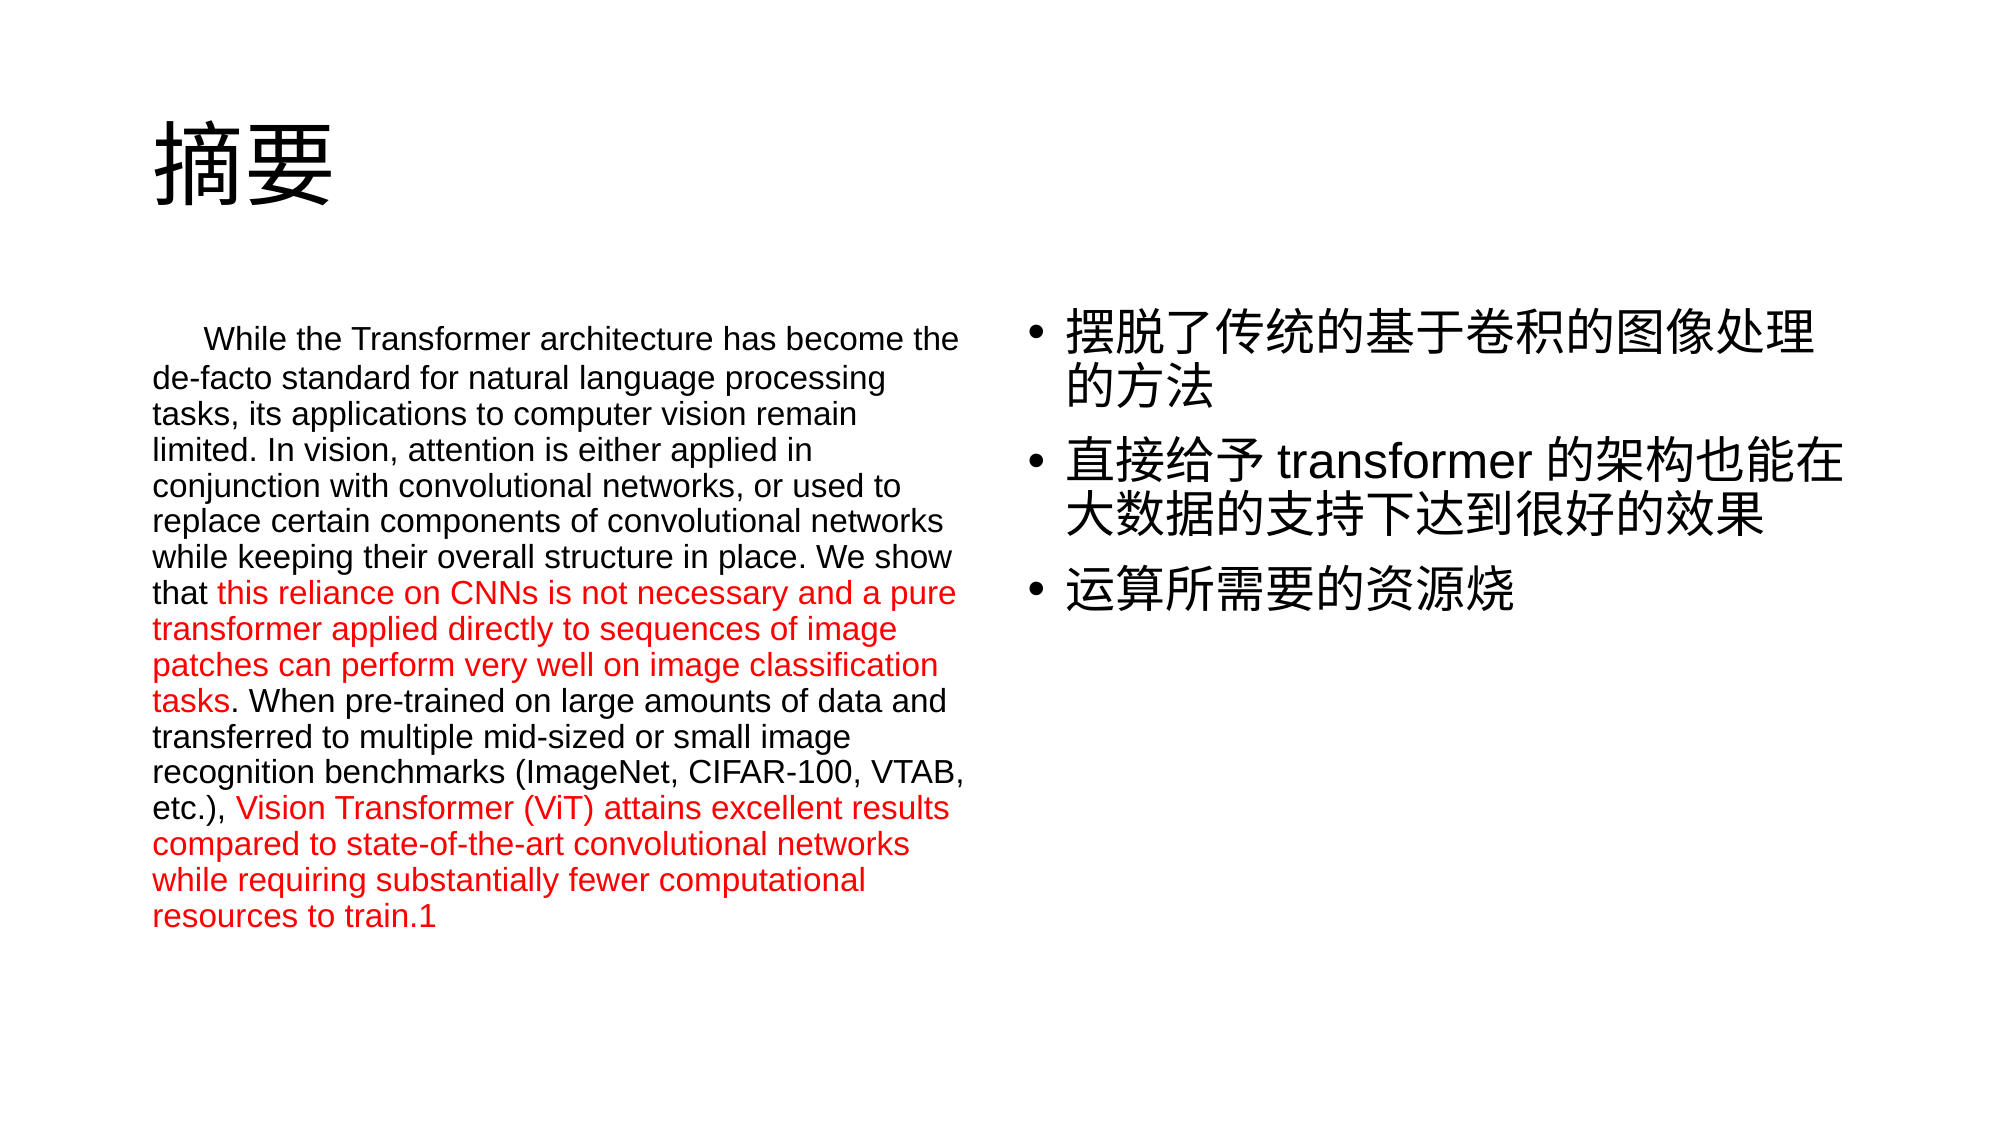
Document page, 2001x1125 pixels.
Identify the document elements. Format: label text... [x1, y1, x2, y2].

list 摆脱了传统的基于卷积的图像处理的方法 直接给予transformer的架构也能在大数据的支持下达到很好的效果 运算所需要的资源烧 [1012, 299, 1863, 1014]
title 摘要 [137, 59, 1863, 278]
list While the Transformer architecture has become the de-facto standard for natural language processing tasks, its applications to computer vision remain limited. In vision, attention is either applied in conjunction with convolutional networks, or used to replace certain components of convolutional networks while keeping their overall structure in place. We show that this reliance on CNNs is not necessary and a pure transformer applied directly to sequences of image patches can perform very well on image classification tasks. When pre-trained on large amounts of data and transferred to multiple mid-sized or small image recognition benchmarks (ImageNet, CIFAR-100, VTAB, etc.), Vision Transformer (ViT) attains excellent results compared to state-of-the-art convolutional networks while requiring substantially fewer computational resources to train.1 [137, 299, 988, 1014]
